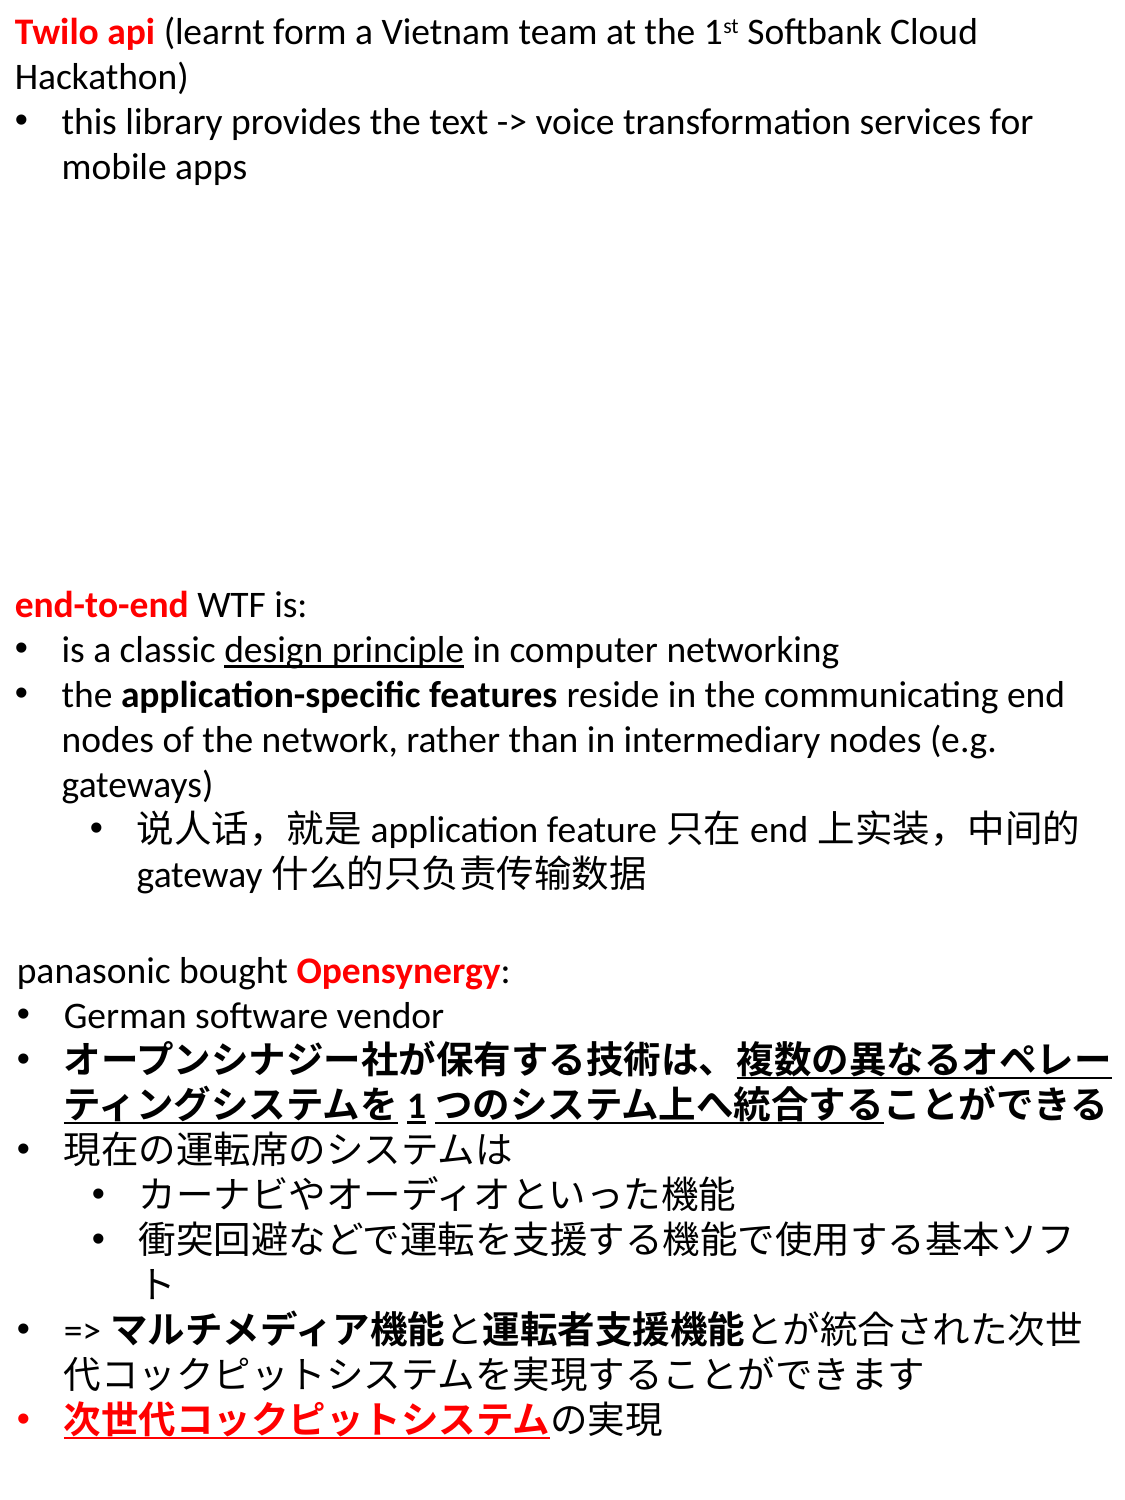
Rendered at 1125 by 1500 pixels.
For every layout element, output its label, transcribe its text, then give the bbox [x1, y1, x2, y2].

text_box Twilo api (learnt form a Vietnam team at the 1st Softbank Cloud Hackathon) this library provides the text -> voice transformation services for mobile apps [0, 0, 1125, 195]
text_box panasonic bought Opensynergy: German software vendor オープンシナジー社が保有する技術は、複数の異なるオペレーティングシステムを1つのシステム上へ統合することができる 現在の運転席のシステムは カーナビやオーディオといった機能 衝突回避などで運転を支援する機能で使用する基本ソフト =>マルチメディア機能と運転者支援機能とが統合された次世代コックピットシステムを実現することができます 次世代コックピットシステムの実現 [2, 938, 1125, 1494]
text_box end-to-end WTF is: is a classic design principle in computer networking the application-specific features reside in the communicating end nodes of the network, rather than in intermediary nodes (e.g. gateways) 说人话，就是application feature只在end上实装，中间的gateway什么的只负责传输数据 [0, 572, 1125, 903]
